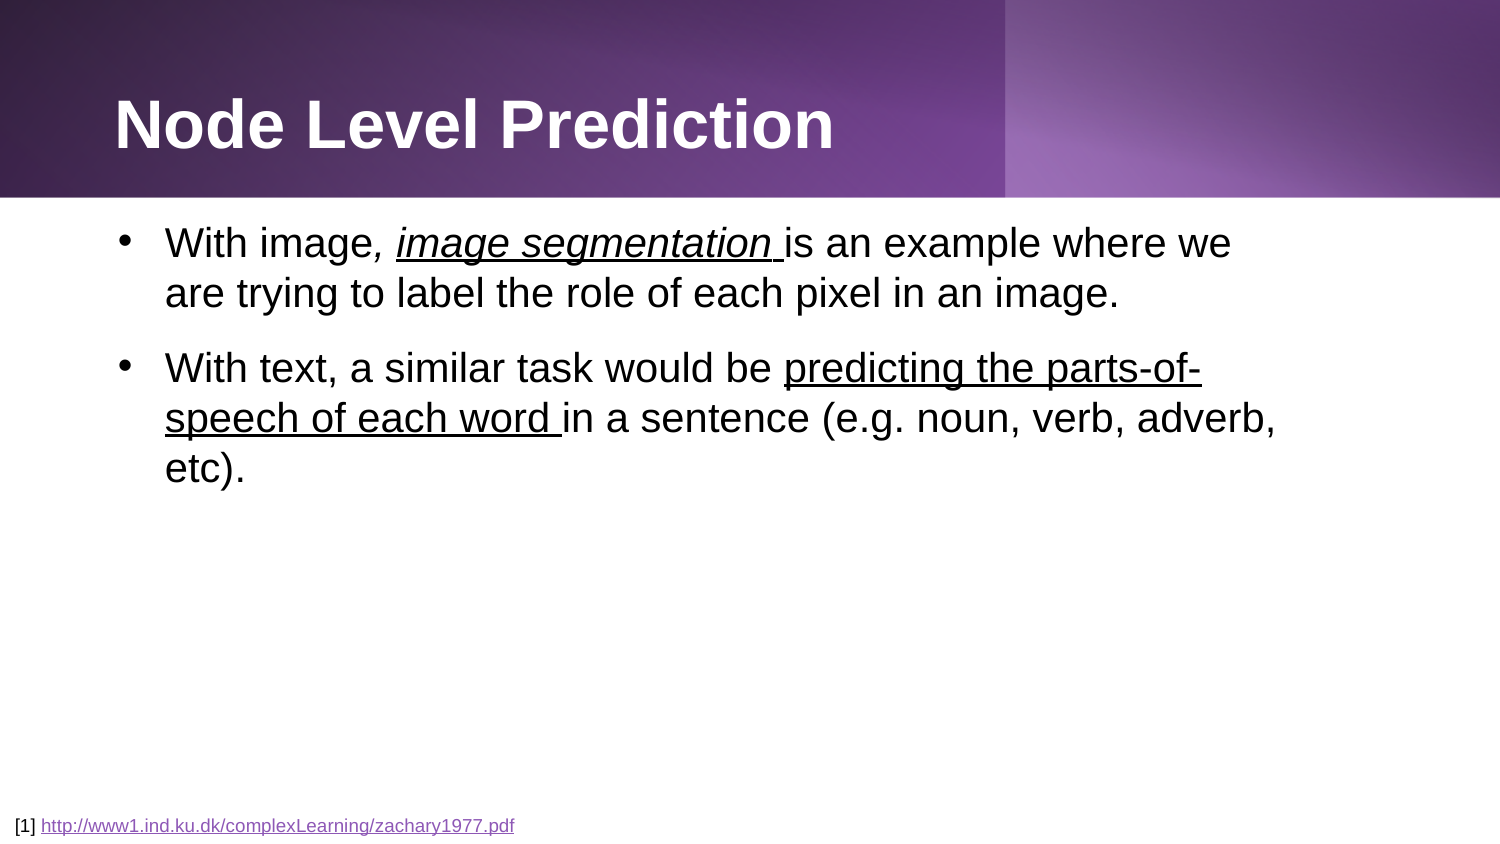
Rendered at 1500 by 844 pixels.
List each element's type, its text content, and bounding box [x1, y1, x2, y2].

title Node Level Prediction [103, 44, 1397, 208]
text_box With image, image segmentation is an example where we are trying to label the role of each pixel in an image. With text, a similar task would be predicting the parts-of-speech of each word in a sentence (e.g. noun, verb, adverb, etc). [103, 207, 1294, 498]
picture [0, 0, 1500, 199]
text_box [1] http://www1.ind.ku.dk/complexLearning/zachary1977.pdf [0, 805, 1450, 844]
